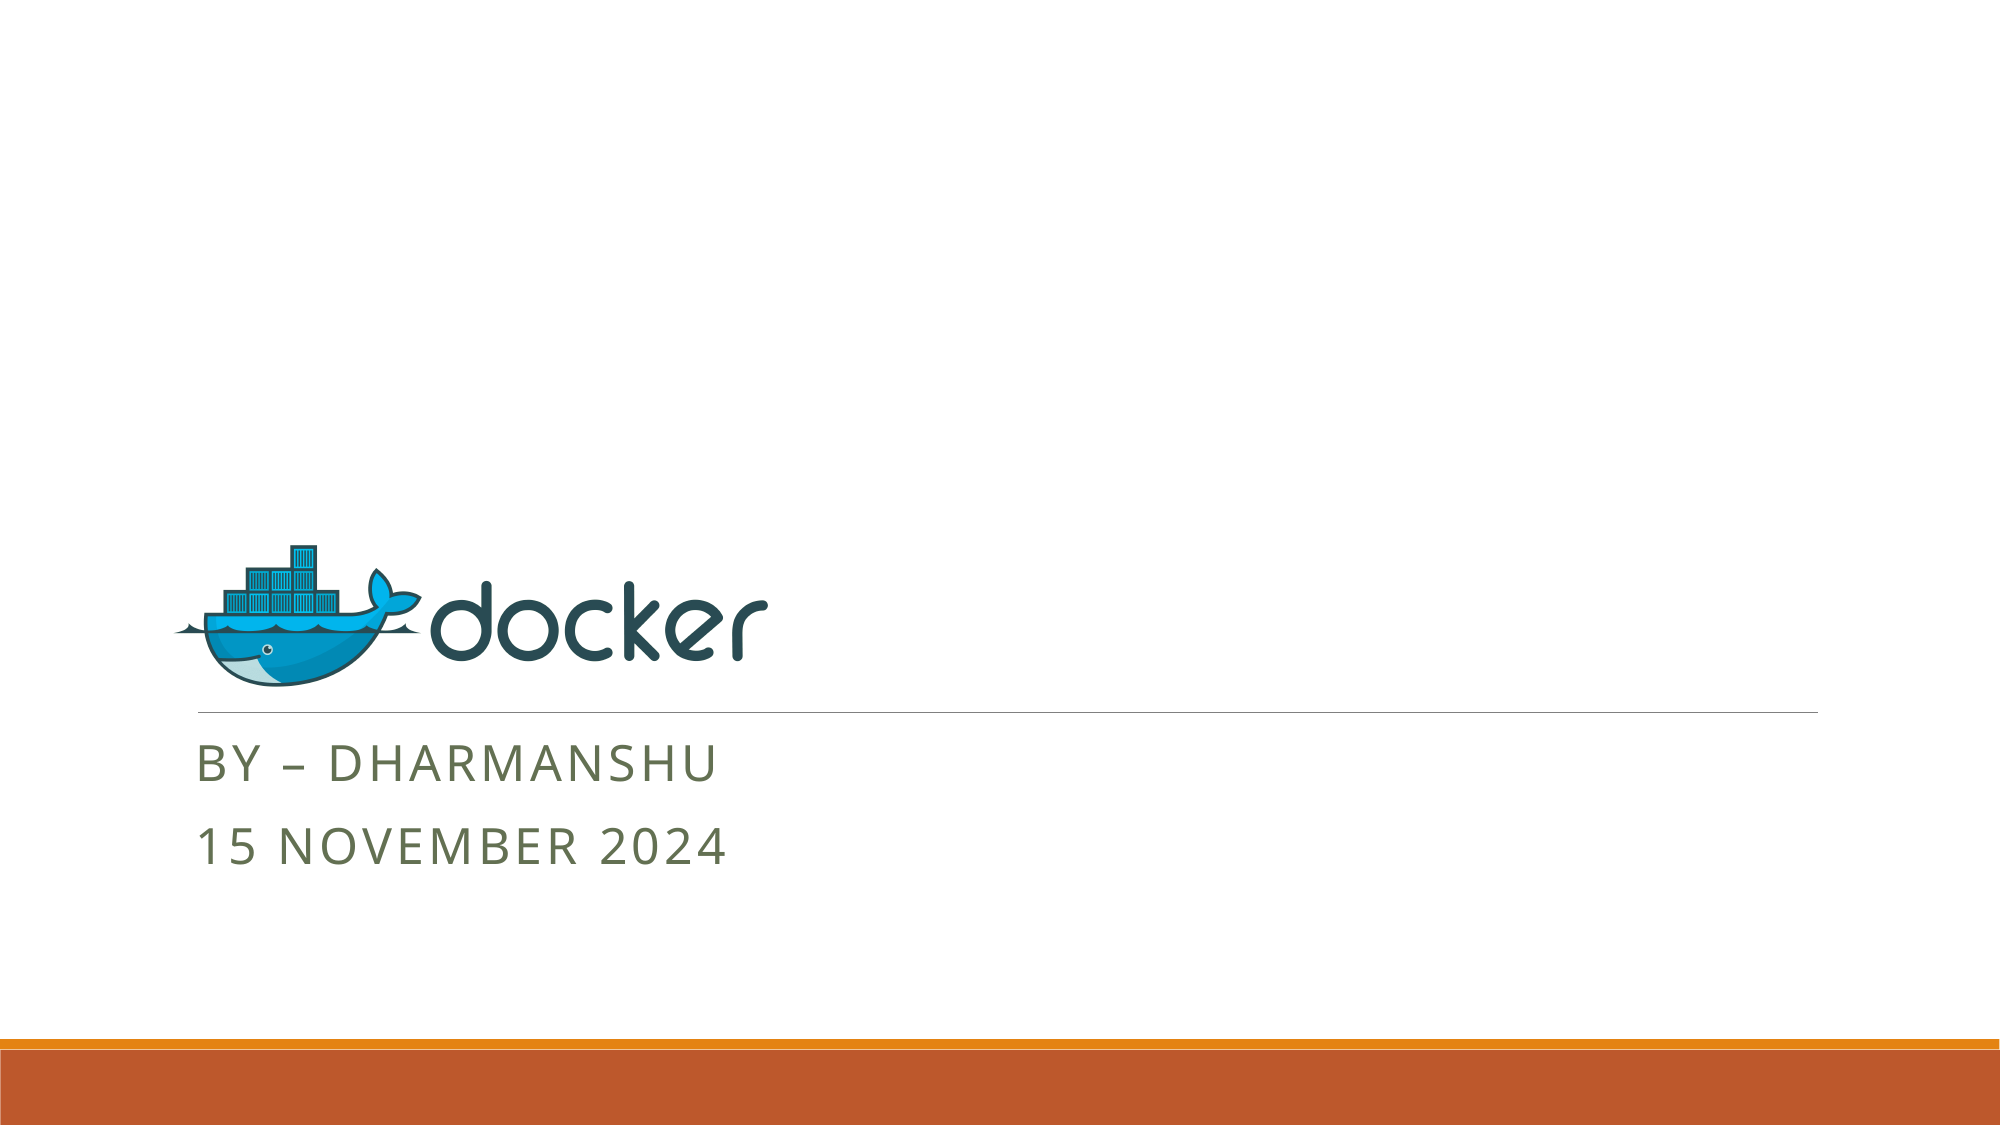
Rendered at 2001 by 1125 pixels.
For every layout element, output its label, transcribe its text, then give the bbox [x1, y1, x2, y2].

picture [169, 446, 773, 786]
subtitle By – Dharmanshu 15 November 2024 [180, 730, 1831, 919]
